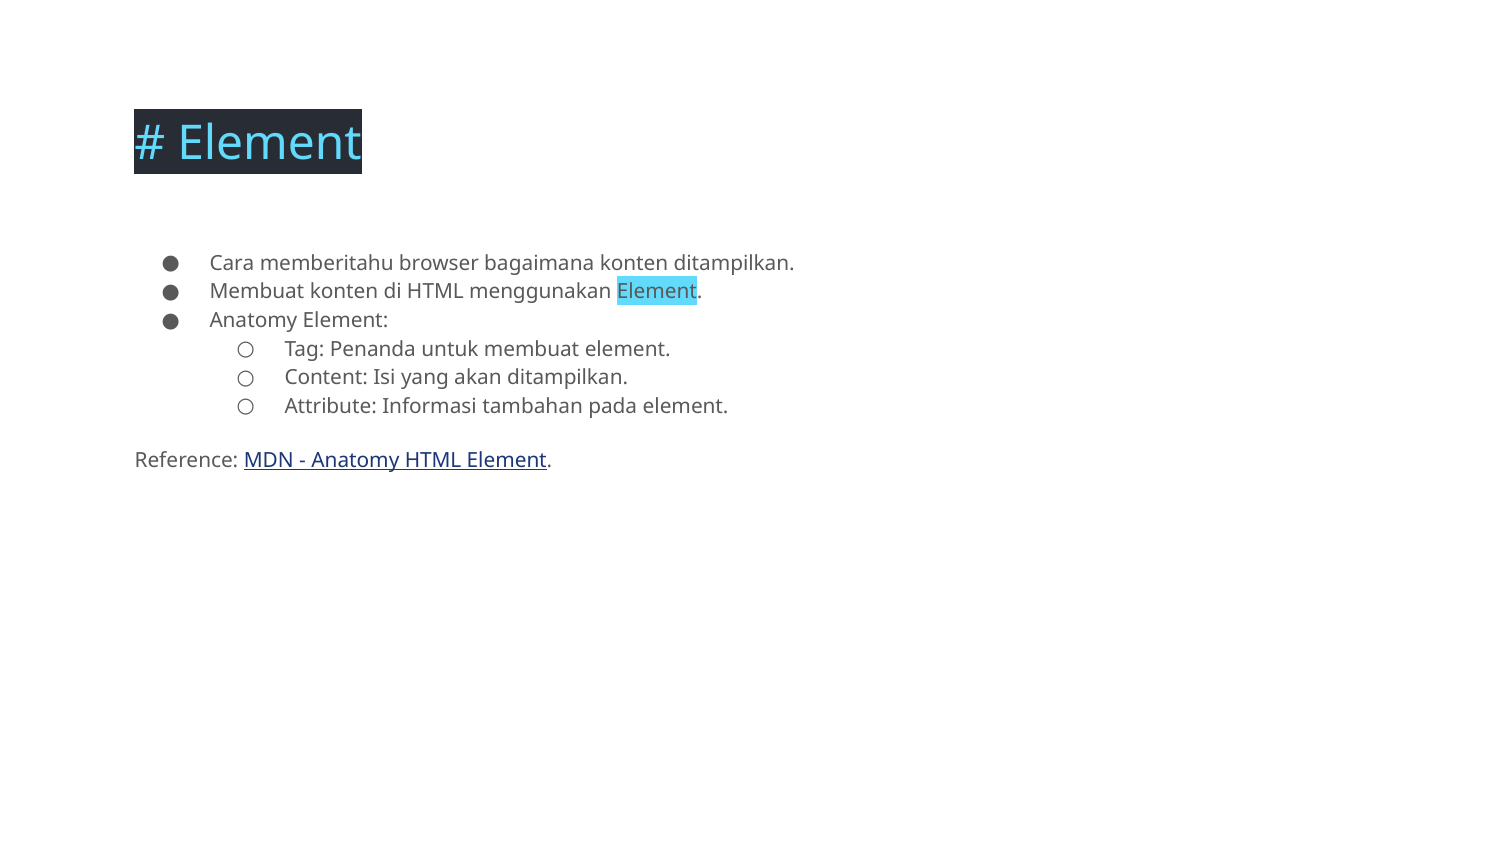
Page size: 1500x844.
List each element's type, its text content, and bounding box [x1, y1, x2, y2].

list Cara memberitahu browser bagaimana konten ditampilkan. Membuat konten di HTML menggunakan Element. Anatomy Element: Tag: Penanda untuk membuat element. Content: Isi yang akan ditampilkan. Attribute: Informasi tambahan pada element. Reference: MDN - Anatomy HTML Element. [119, 230, 1381, 712]
title # Element [119, 97, 1381, 185]
